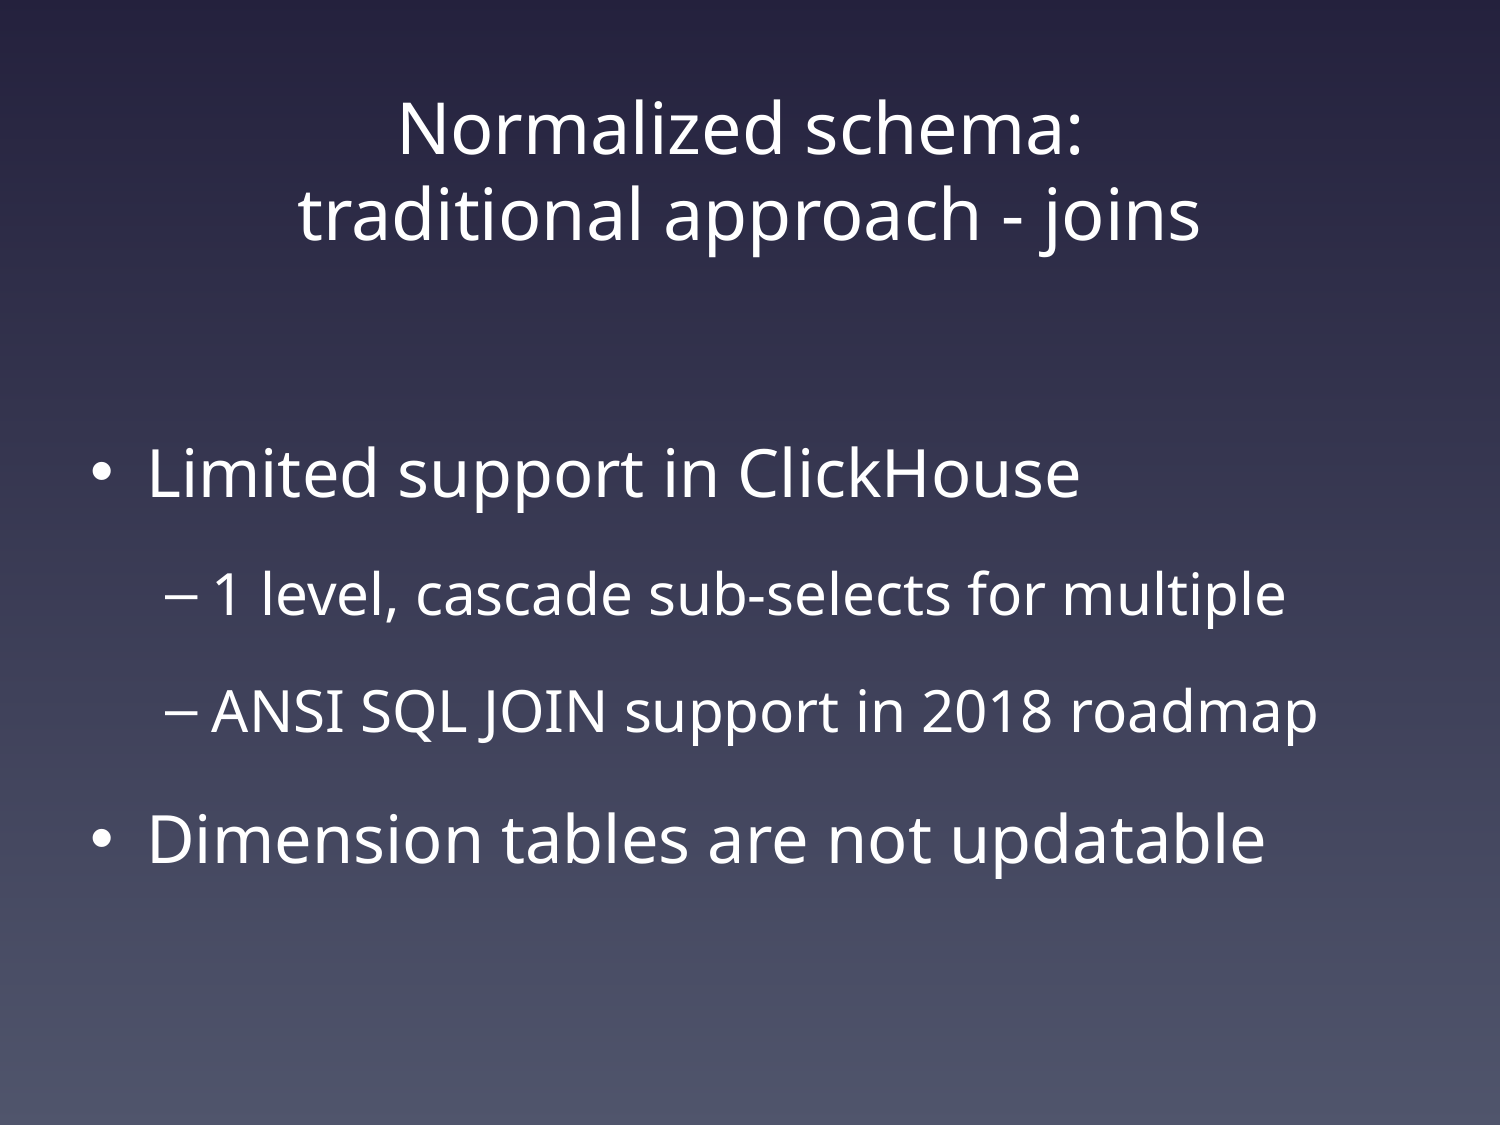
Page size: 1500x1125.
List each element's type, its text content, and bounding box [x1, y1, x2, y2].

title Normalized schema: traditional approach - joins [75, 75, 1425, 262]
list Limited support in ClickHouse 1 level, cascade sub-selects for multiple ANSI SQL JOIN support in 2018 roadmap Dimension tables are not updatable [75, 262, 1425, 1005]
